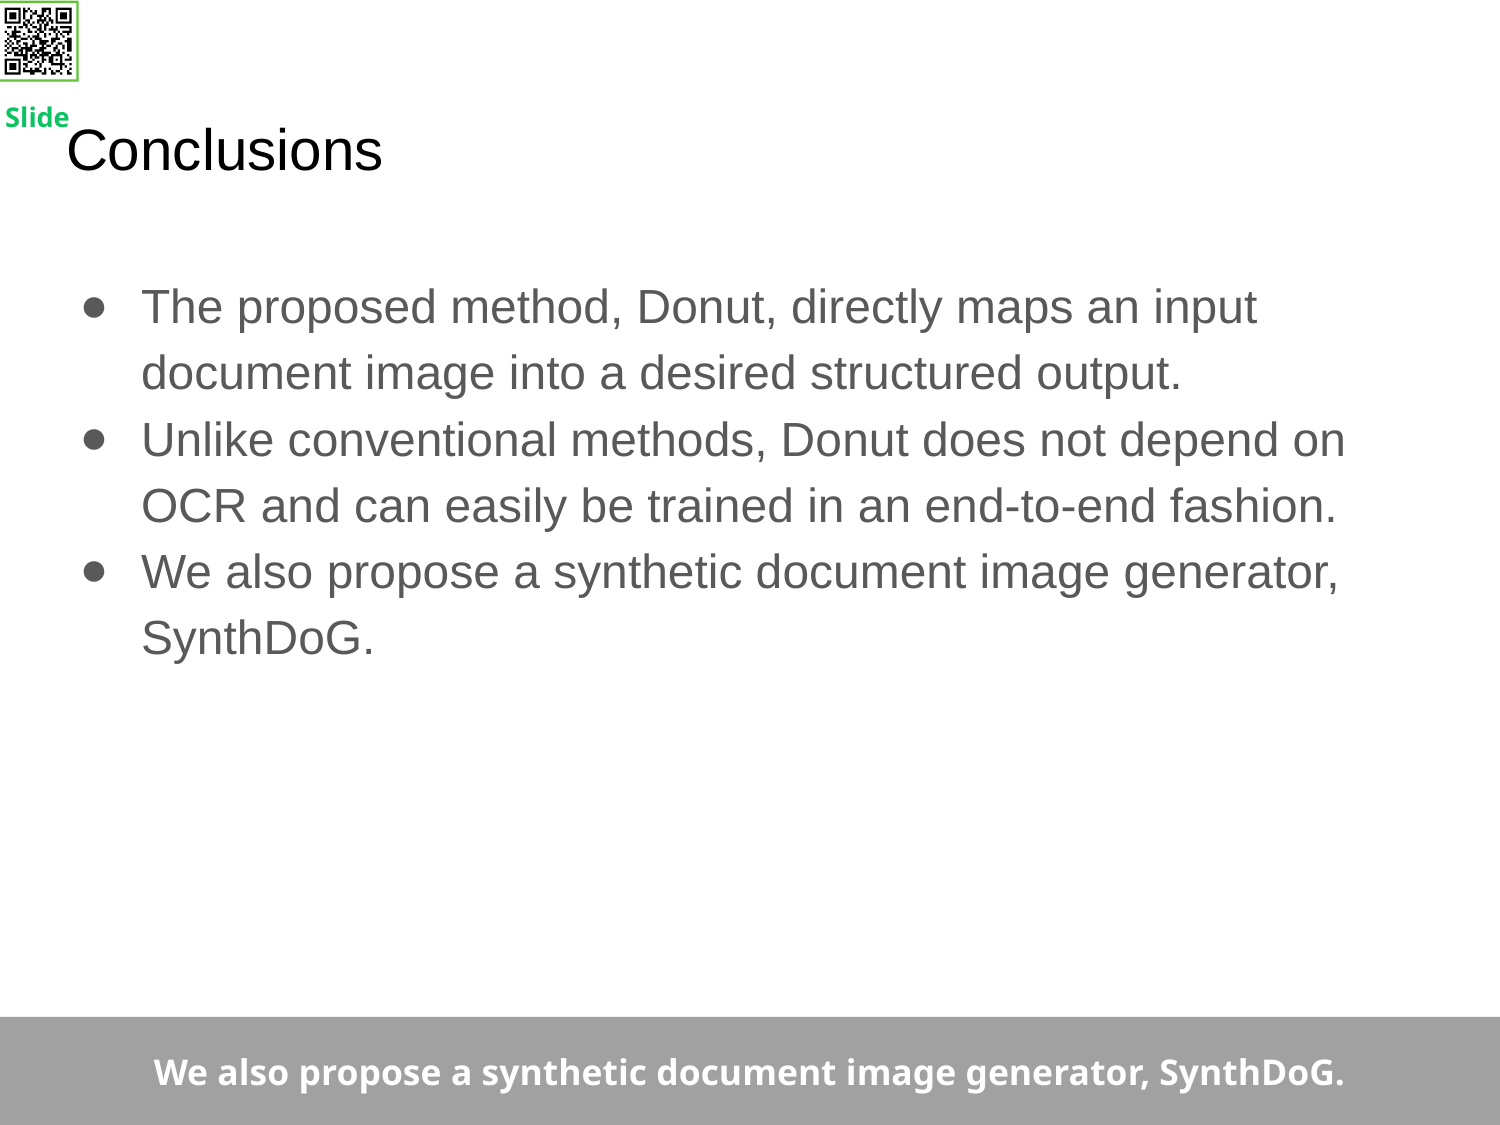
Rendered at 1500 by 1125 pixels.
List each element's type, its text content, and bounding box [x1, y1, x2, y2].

picture [0, 0, 80, 83]
title Conclusions [51, 97, 1449, 223]
list The proposed method, Donut, directly maps an input document image into a desired structured output. Unlike conventional methods, Donut does not depend on OCR and can easily be trained in an end-to-end fashion. We also propose a synthetic document image generator, SynthDoG. [51, 252, 1449, 1000]
text_box We also propose a synthetic document image generator, SynthDoG. [0, 1016, 1500, 1125]
text_box Slide [0, 69, 100, 149]
